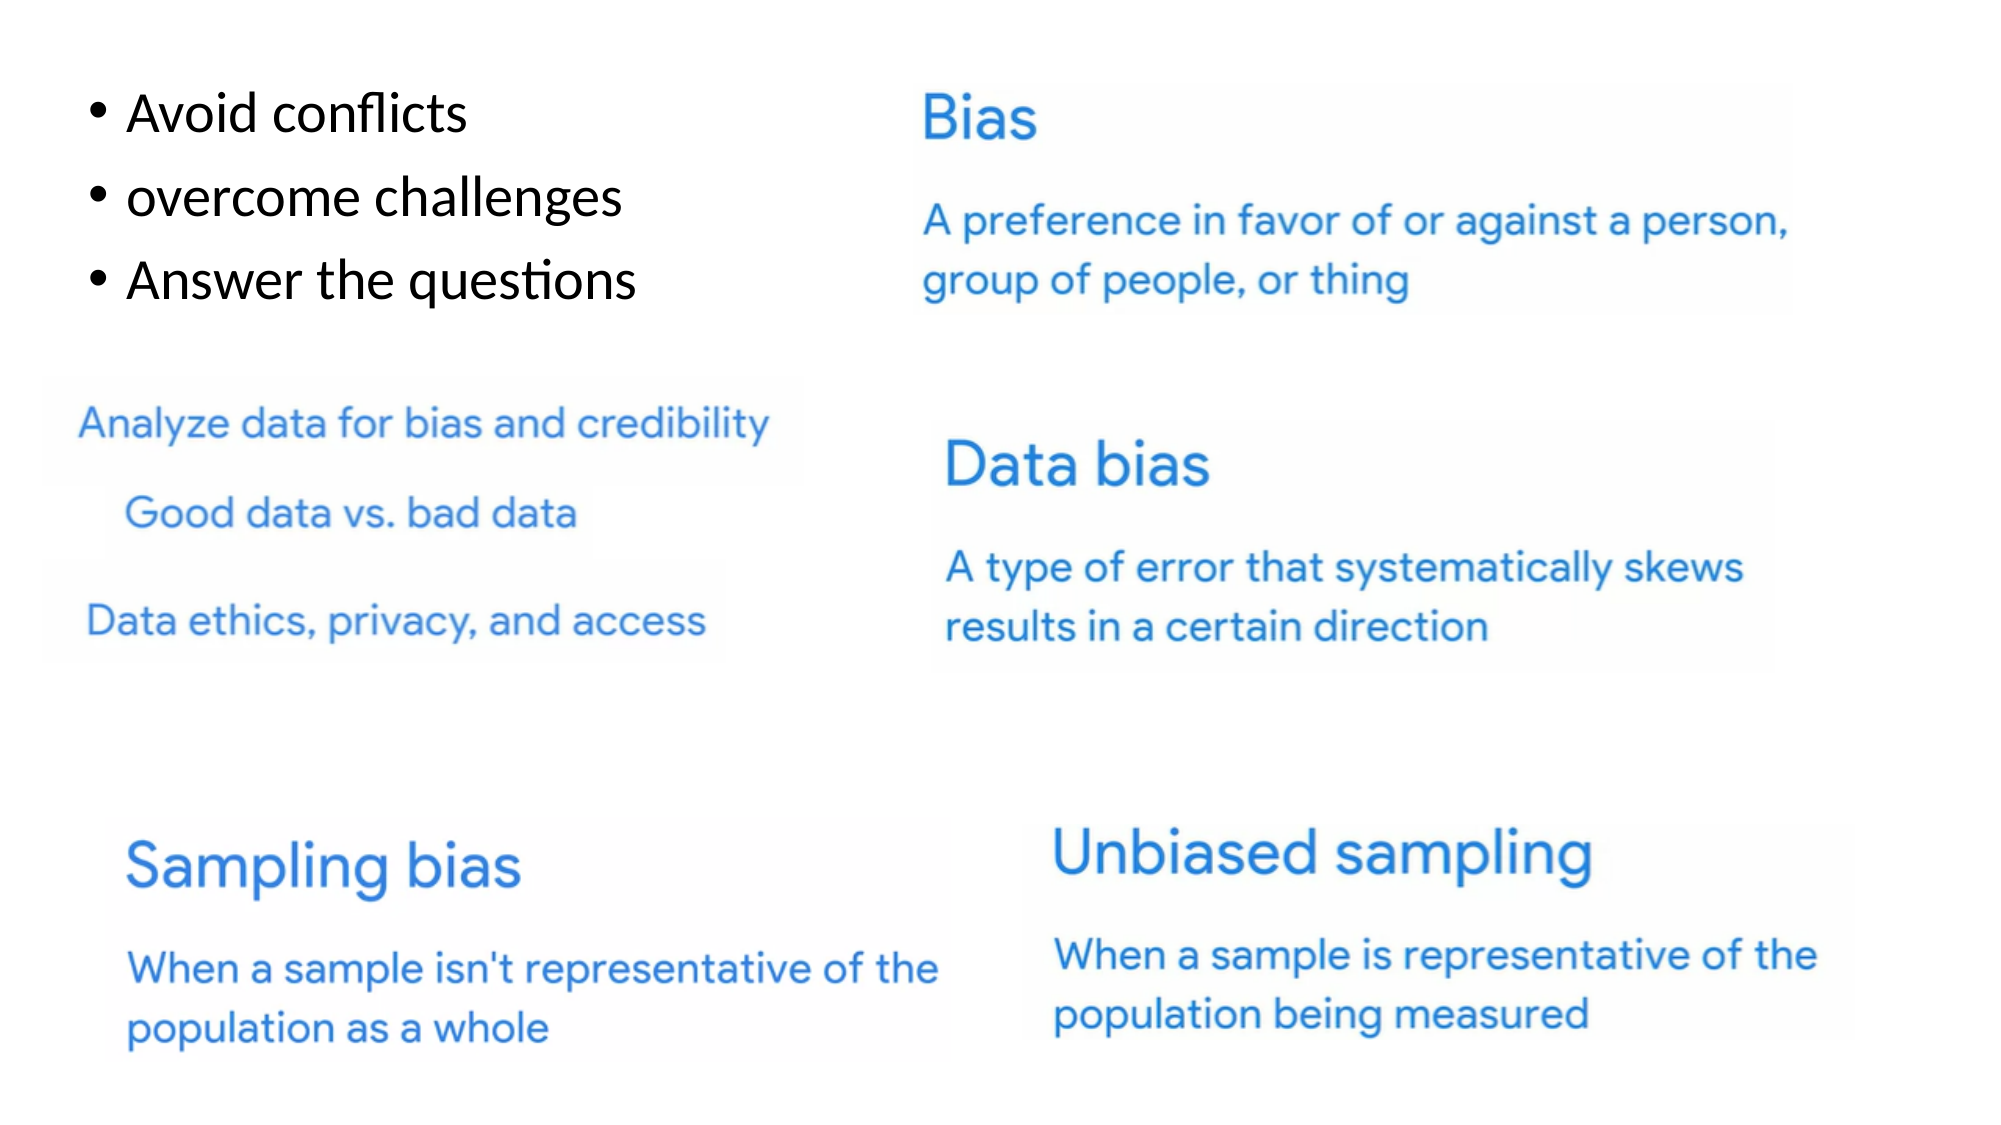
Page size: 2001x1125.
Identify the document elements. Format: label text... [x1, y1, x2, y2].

picture [930, 420, 1775, 673]
picture [912, 83, 1793, 315]
picture [1022, 824, 1855, 1040]
picture [105, 817, 951, 1062]
picture [42, 376, 804, 663]
list Avoid conflicts overcome challenges Answer the questions [73, 74, 1799, 789]
